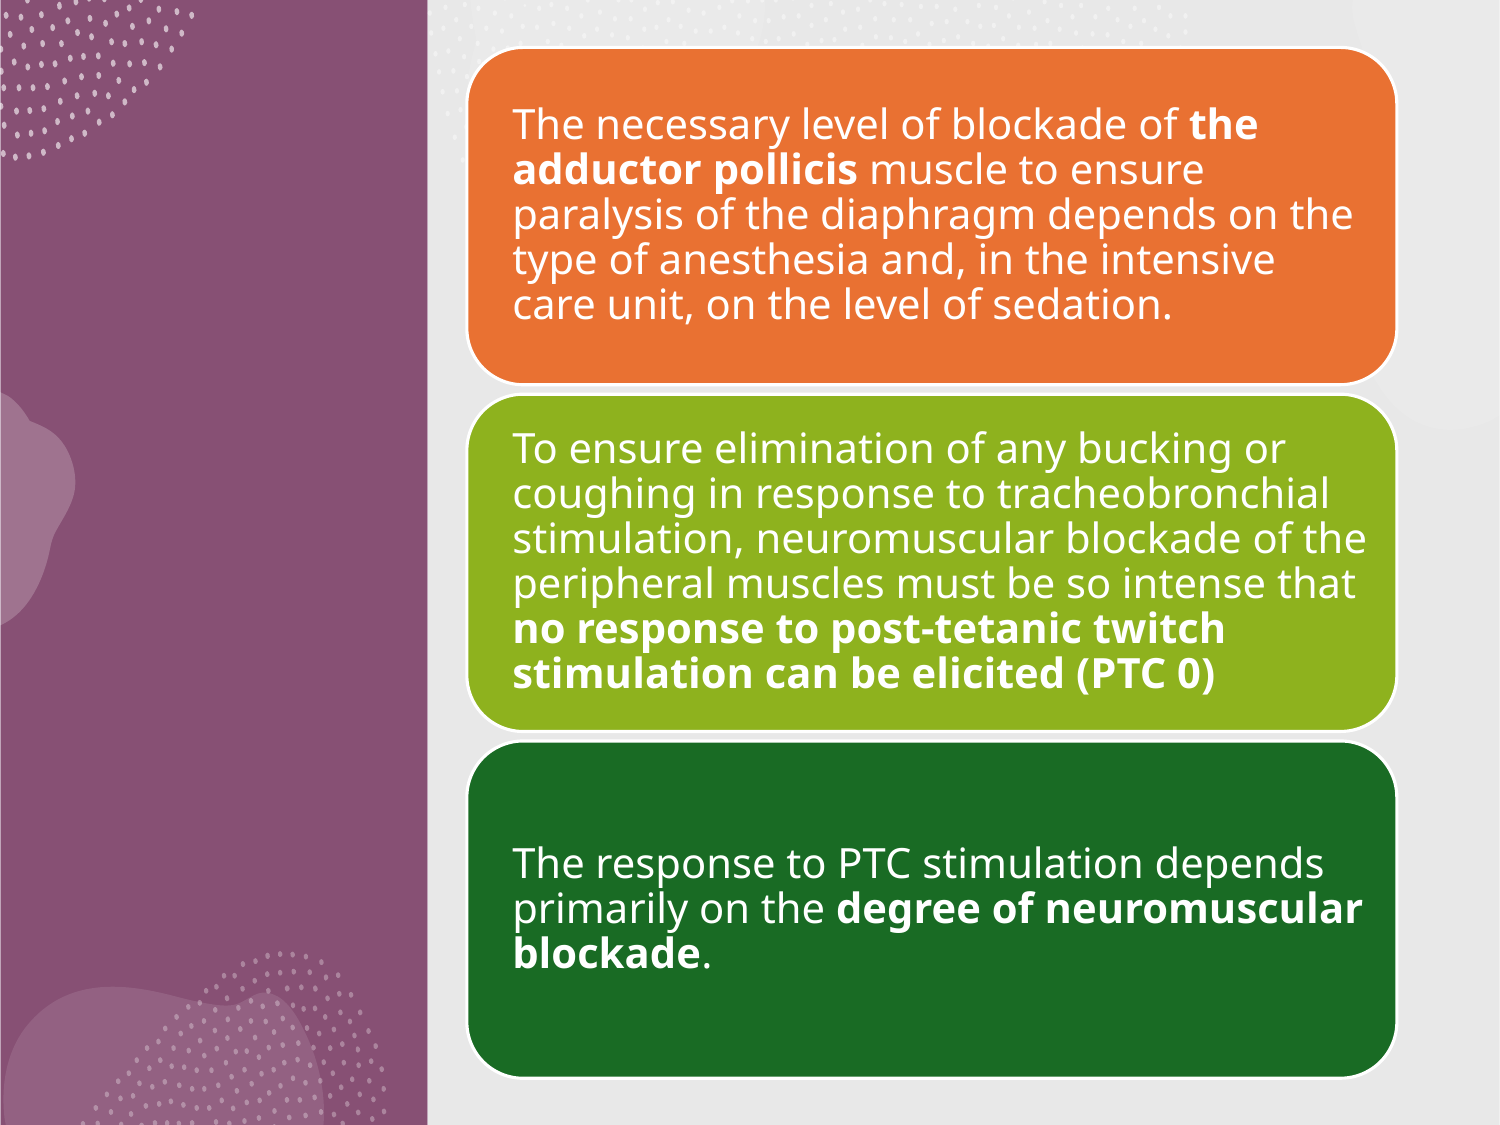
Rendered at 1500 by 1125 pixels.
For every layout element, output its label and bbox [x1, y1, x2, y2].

text_box [0, 0, 1500, 1125]
list [466, 46, 1398, 1079]
